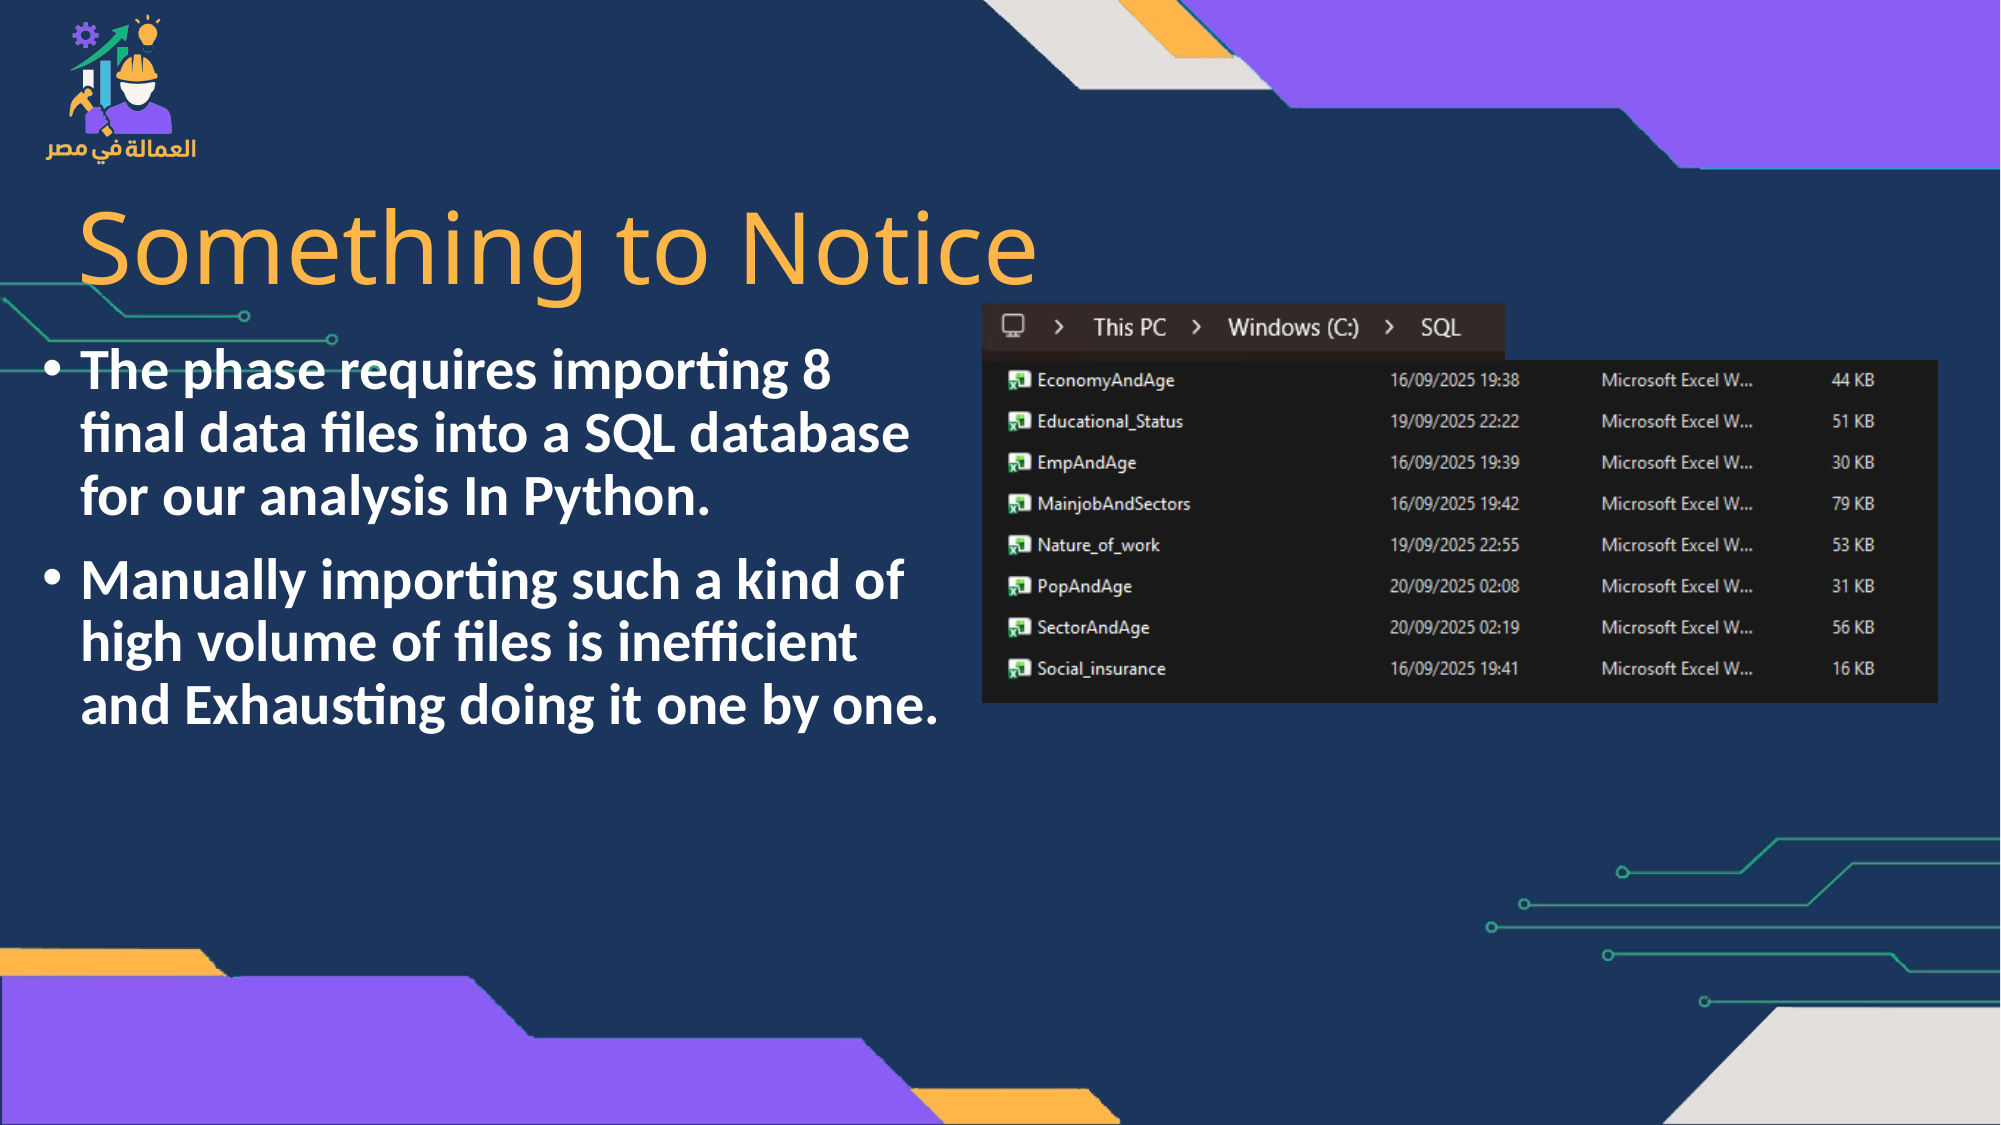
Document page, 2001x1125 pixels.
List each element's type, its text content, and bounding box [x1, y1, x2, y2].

picture [0, 0, 2001, 1125]
list The phase requires importing 8 final data files into a SQL database for our analysis In Python. Manually importing such a kind of high volume of files is inefficient and Exhausting doing it one by one. [27, 332, 965, 861]
text_box Something to Notice [62, 143, 1788, 361]
